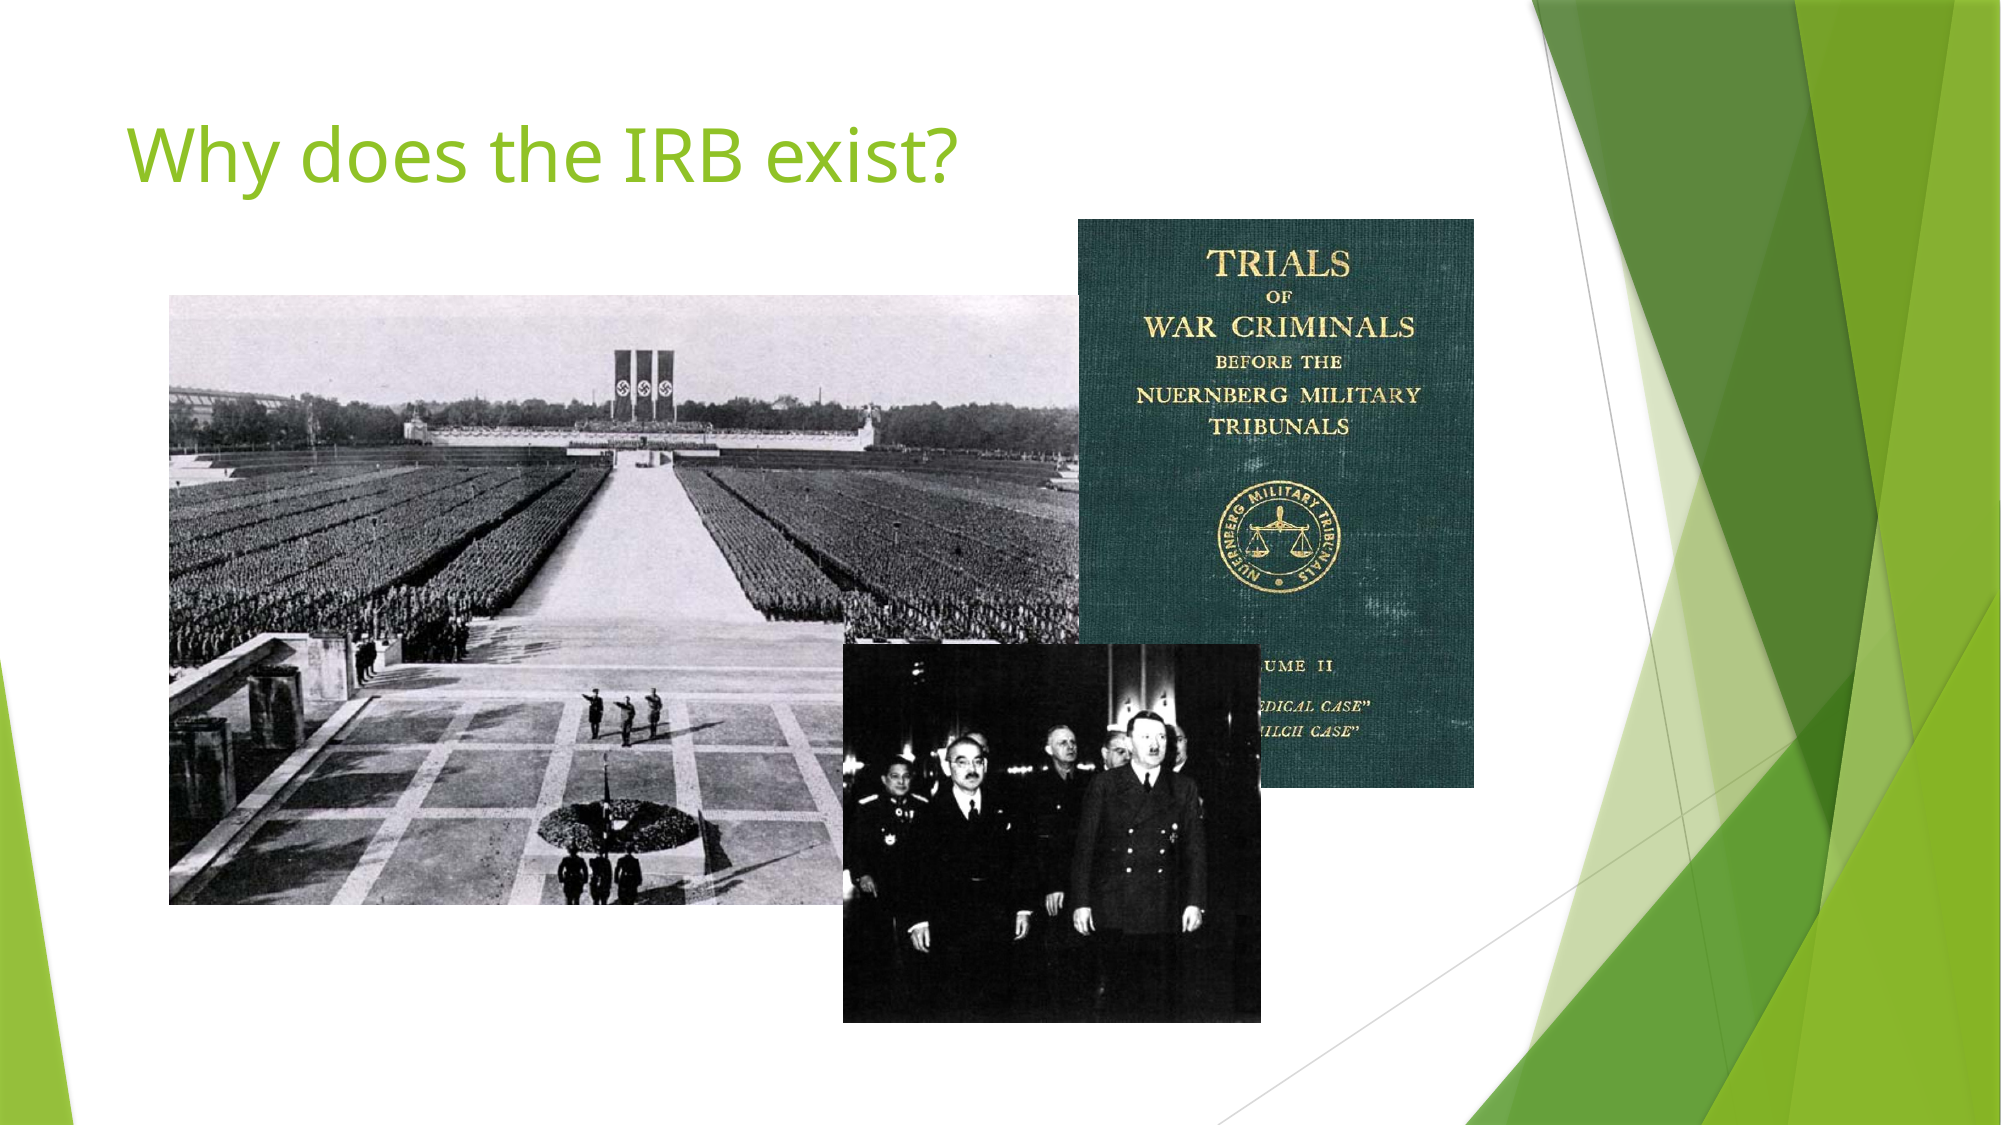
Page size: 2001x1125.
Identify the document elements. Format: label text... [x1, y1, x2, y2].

title Why does the IRB exist? [111, 99, 1522, 317]
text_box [168, 294, 1261, 1024]
picture [1077, 219, 1475, 789]
